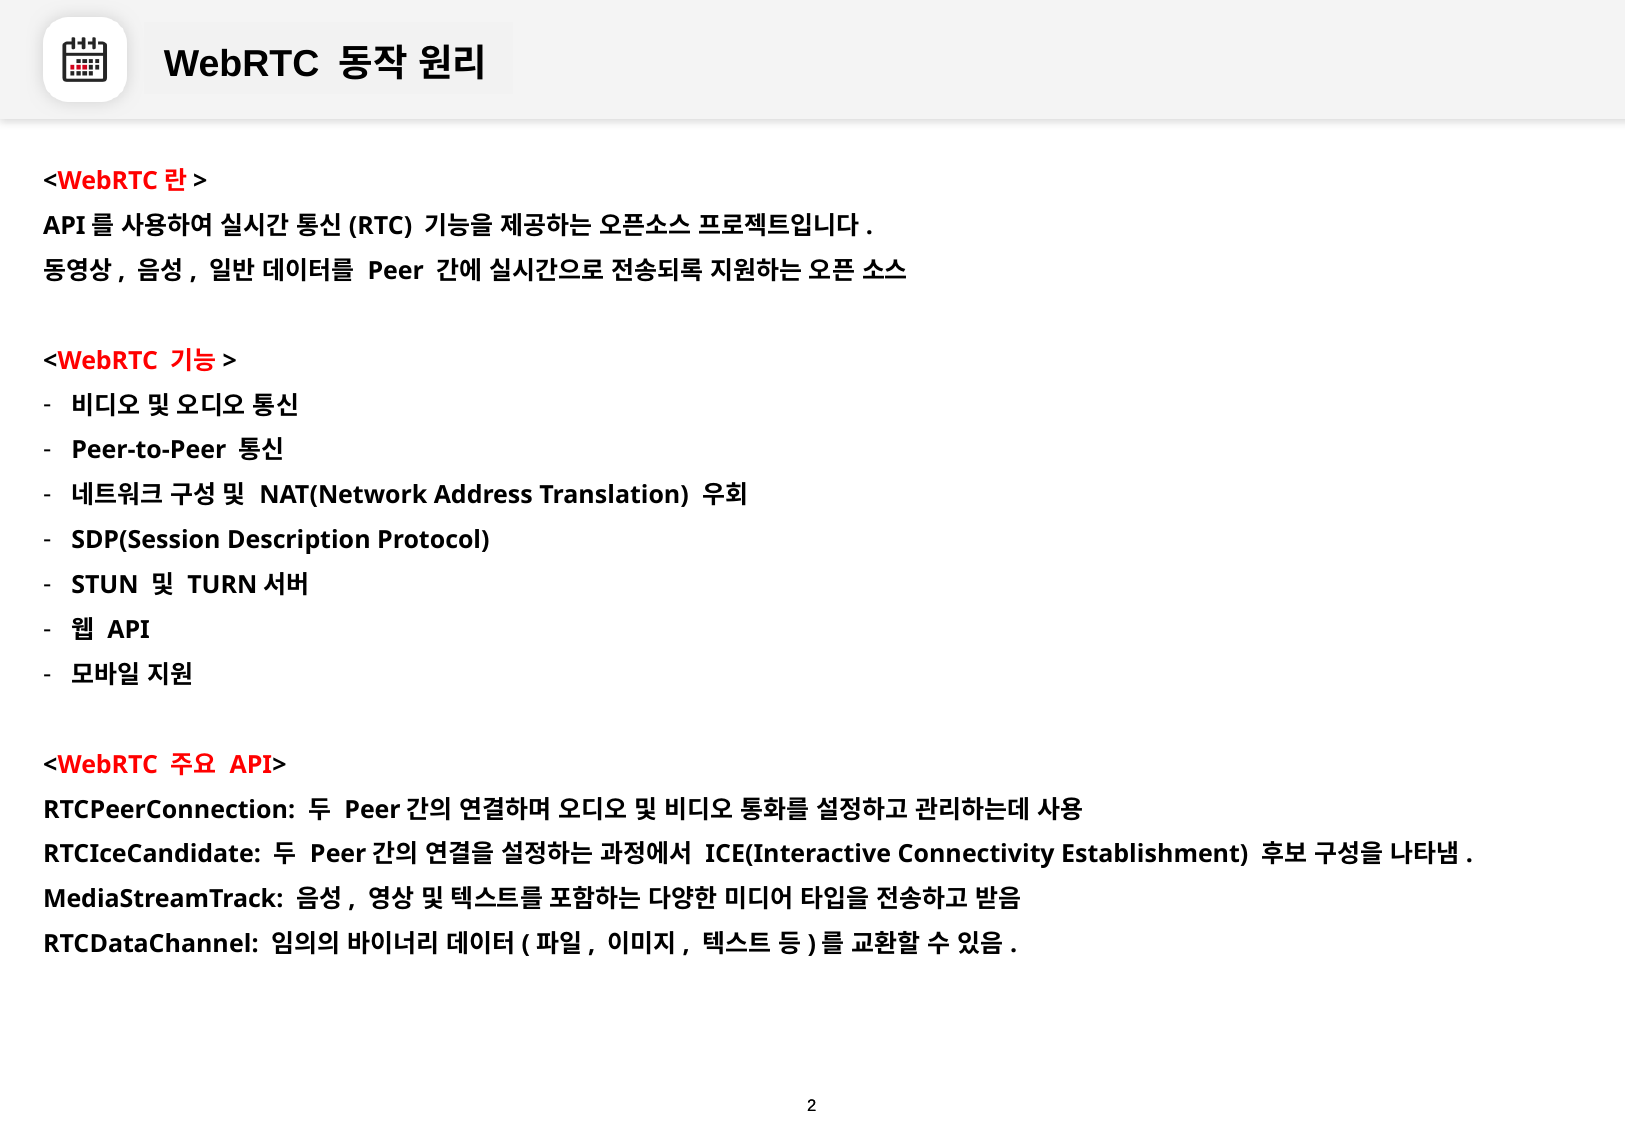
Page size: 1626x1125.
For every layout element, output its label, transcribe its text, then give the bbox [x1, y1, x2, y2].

text_box <WebRTC란> API를 사용하여 실시간 통신(RTC) 기능을 제공하는 오픈소스 프로젝트입니다. 동영상, 음성, 일반 데이터를 Peer 간에 실시간으로 전송되록 지원하는 오픈 소스 <WebRTC 기능> 비디오 및 오디오 통신 Peer-to-Peer 통신 네트워크 구성 및 NAT(Network Address Translation) 우회 SDP(Session Description Protocol) STUN 및 TURN서버 웹 API 모바일 지원 <WebRTC 주요 API> RTCPeerConnection: 두 Peer간의 연결하며 오디오 및 비디오 통화를 설정하고 관리하는데 사용 RTCIceCandidate: 두 Peer간의 연결을 설정하는 과정에서 ICE(Interactive Connectivity Establishment) 후보 구성을 나타냄. MediaStreamTrack: 음성, 영상 및 텍스트를 포함하는 다양한 미디어 타입을 전송하고 받음 RTCDataChannel: 임의의 바이너리 데이터(파일, 이미지, 텍스트 등)를 교환할 수 있음. [43, 143, 1566, 1125]
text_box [0, 0, 1625, 131]
